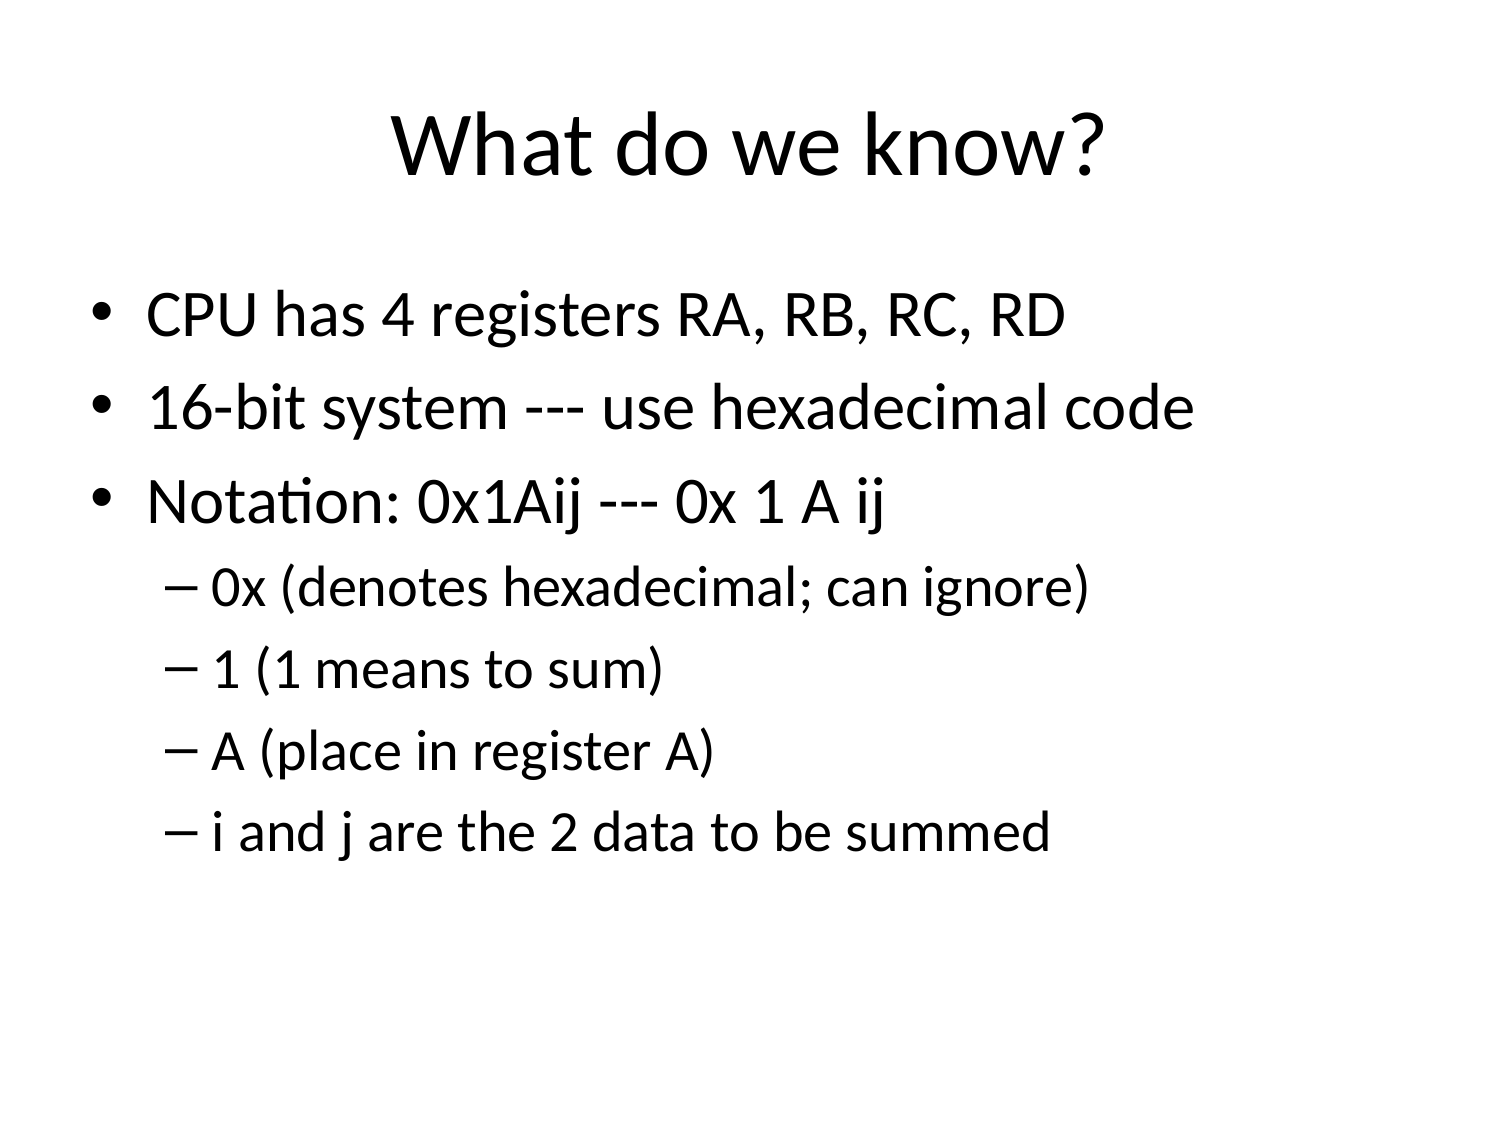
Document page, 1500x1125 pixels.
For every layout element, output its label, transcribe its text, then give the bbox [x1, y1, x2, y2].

list CPU has 4 registers RA, RB, RC, RD 16-bit system --- use hexadecimal code Notation: 0x1Aij --- 0x 1 A ij 0x (denotes hexadecimal; can ignore) 1 (1 means to sum) A (place in register A) i and j are the 2 data to be summed [75, 262, 1425, 1005]
title What do we know? [75, 45, 1425, 233]
